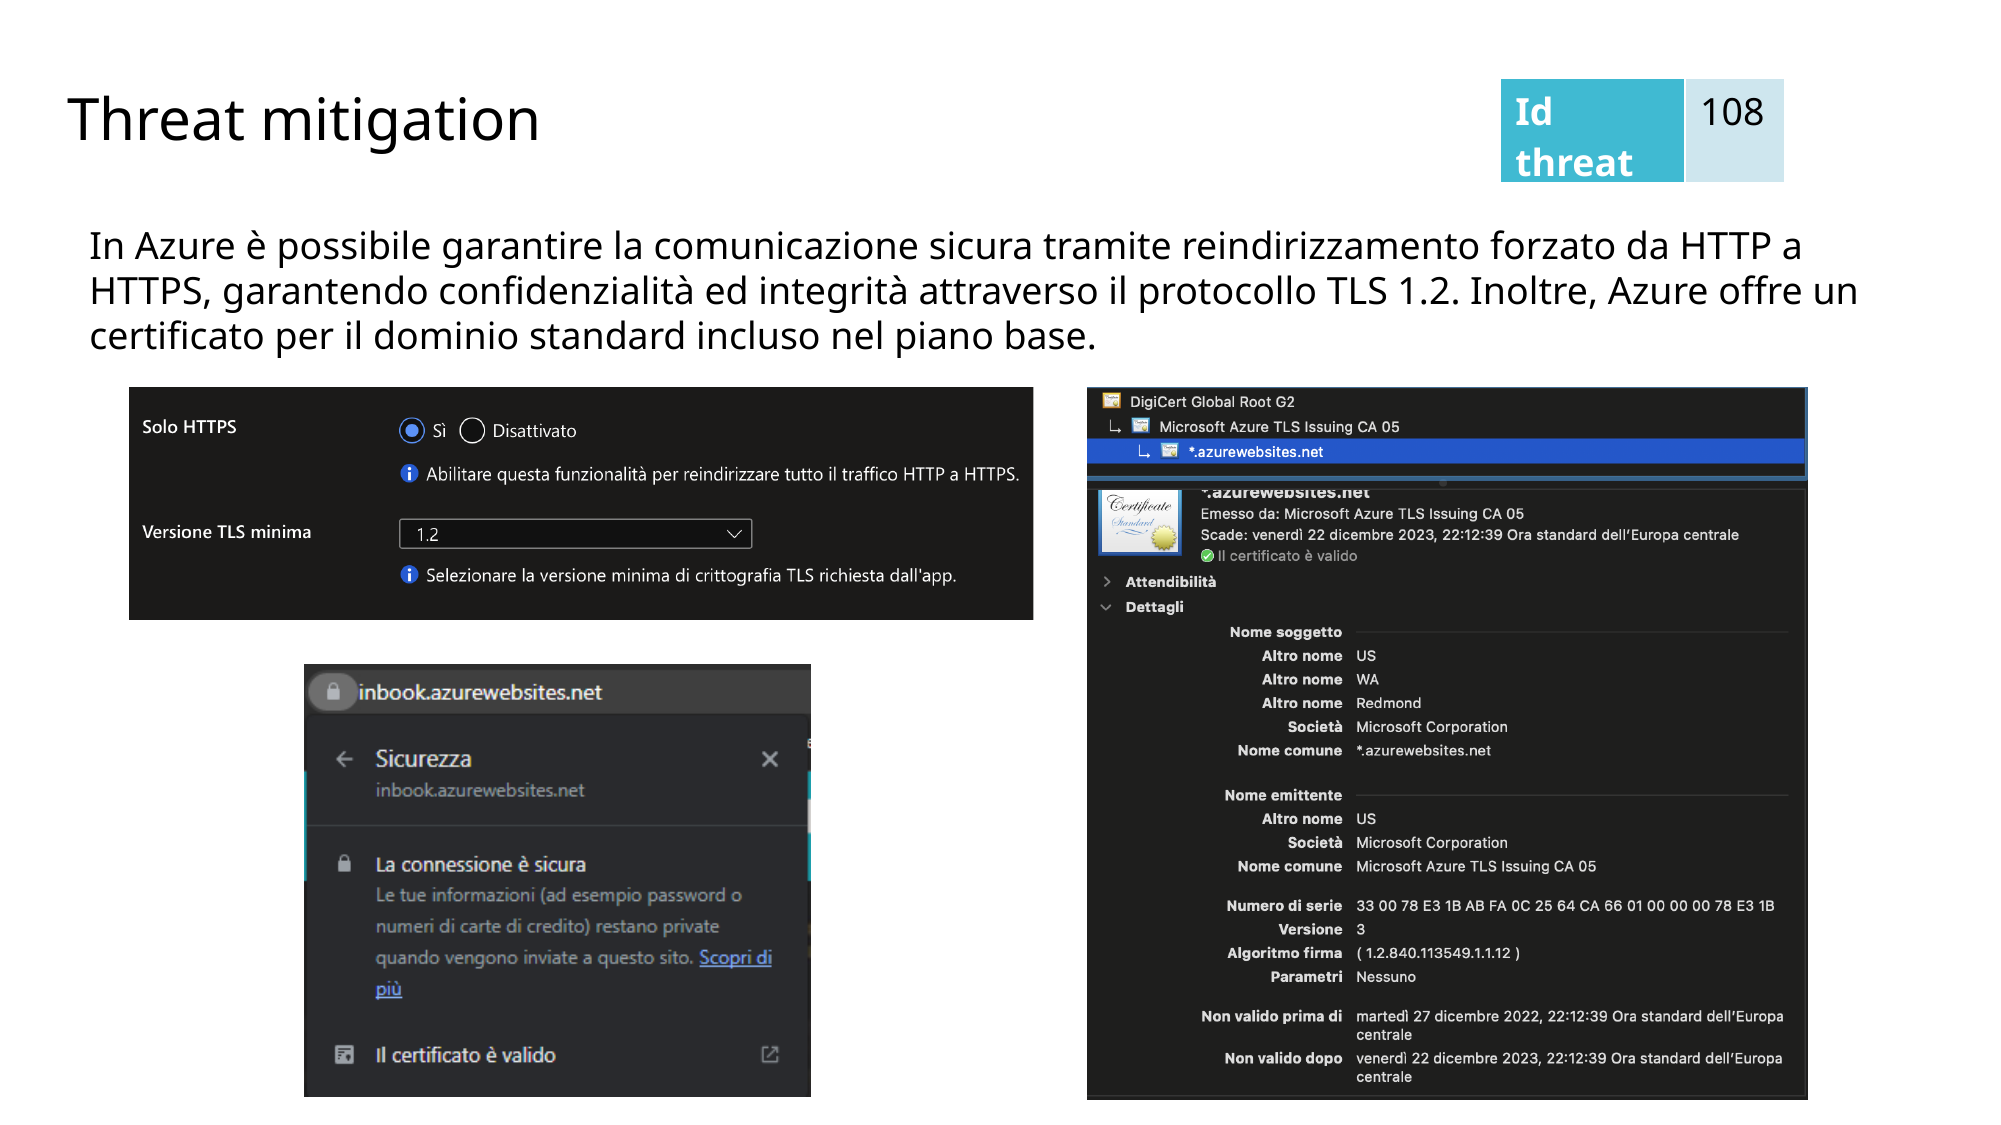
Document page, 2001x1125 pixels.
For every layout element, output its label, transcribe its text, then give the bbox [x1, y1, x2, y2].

text_box In Azure è possibile garantire la comunicazione sicura tramite reindirizzamento forzato da HTTP a HTTPS, garantendo confidenzialità ed integrità attraverso il protocollo TLS 1.2. Inoltre, Azure offre un certificato per il dominio standard incluso nel piano base. [74, 214, 1943, 410]
text_box Threat mitigation [52, 74, 557, 160]
table_header 108 [1686, 79, 1784, 182]
picture [1087, 387, 1808, 1101]
picture [304, 663, 811, 1098]
table_header Id threat [1501, 79, 1684, 182]
picture [128, 387, 1034, 620]
